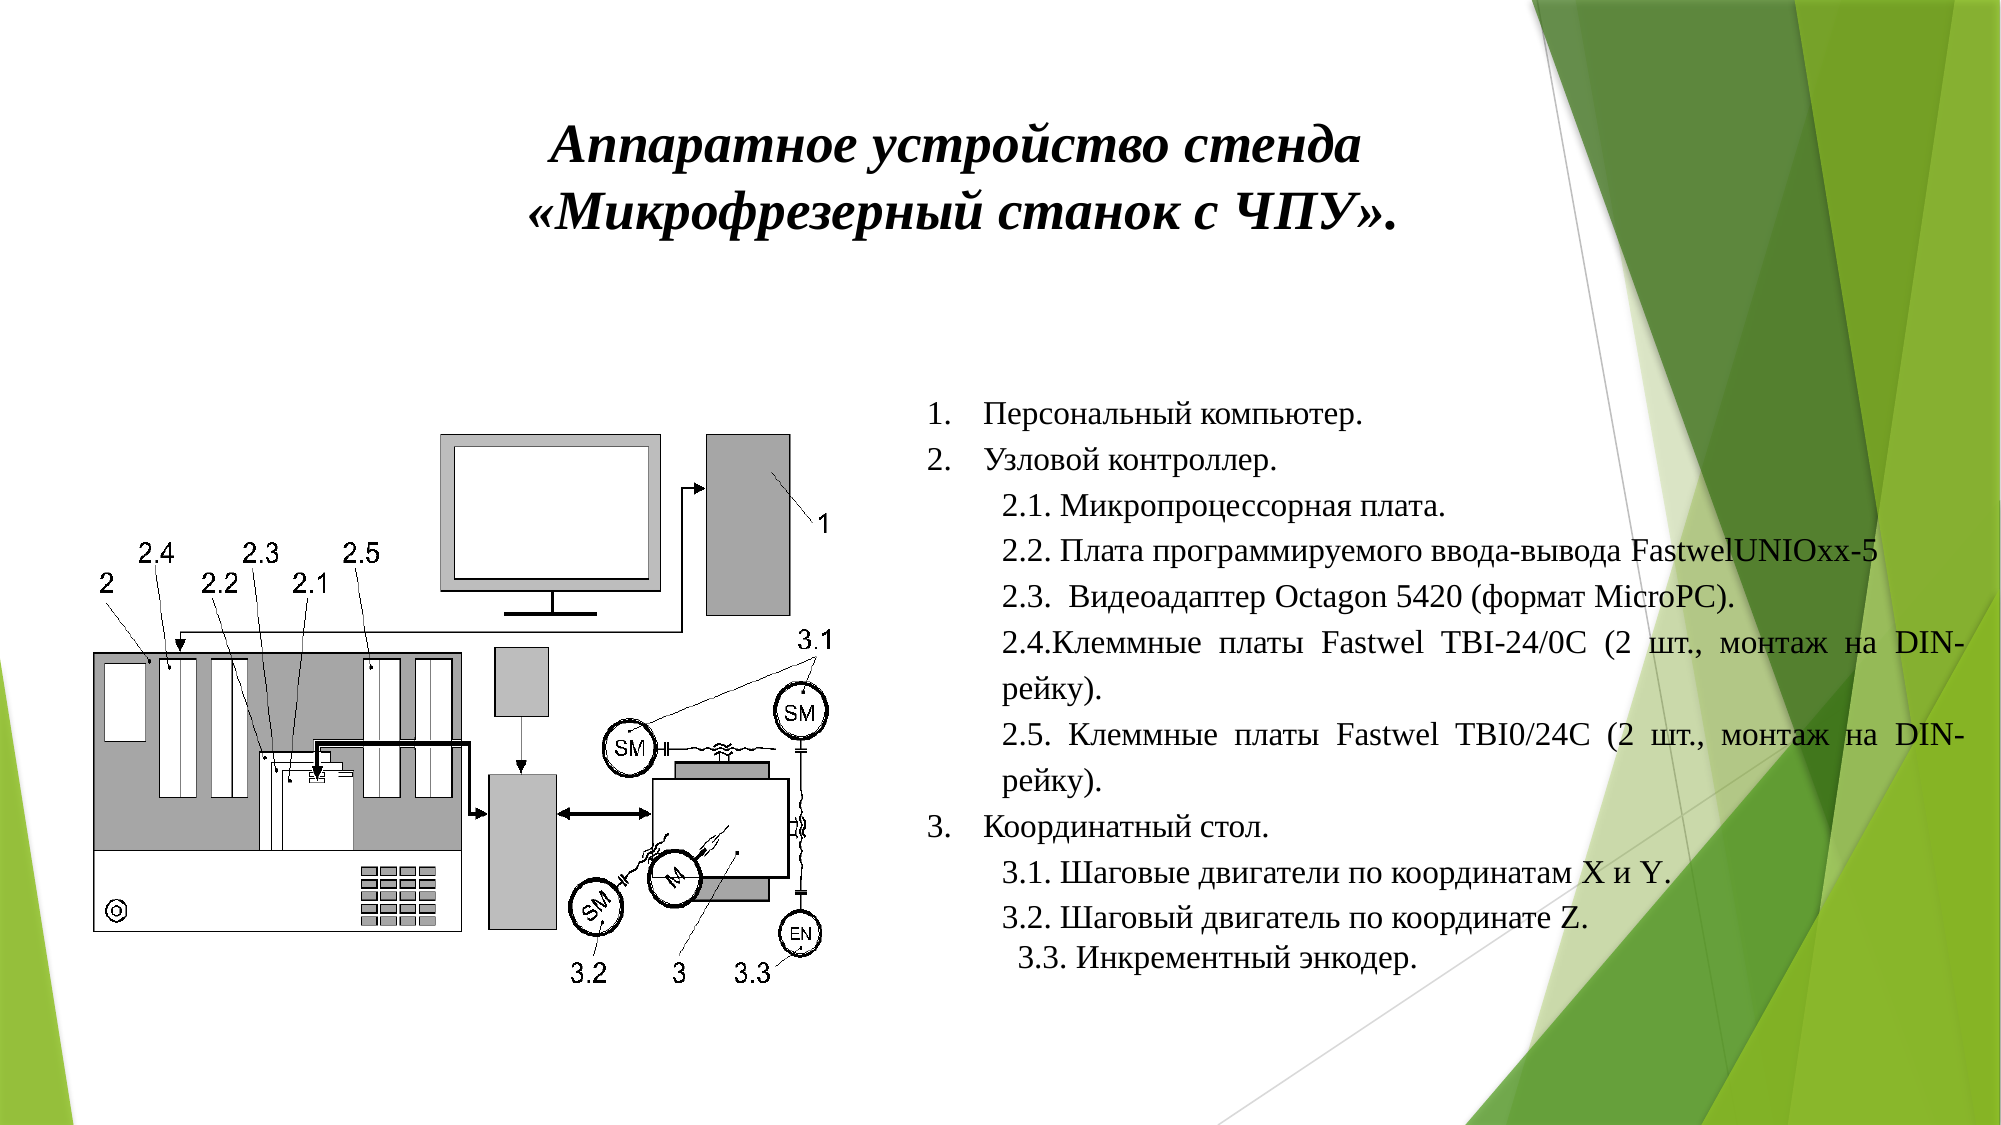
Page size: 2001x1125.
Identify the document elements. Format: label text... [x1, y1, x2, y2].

title Аппаратное устройство стенда «Микрофрезерный станок с ЧПУ». [111, 99, 1818, 317]
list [63, 405, 853, 1010]
text_box Персональный компьютер. Узловой контроллер. 2.1. Микропроцессорная плата. 2.2. Плата программируемого ввода-вывода FastwelUNIOxx-5 2.3. Видеоадаптер Octagon 5420 (формат MicroPC). 2.4.Клеммные платы Fastwel TBI-24/0C (2 шт., монтаж на DIN-рейку). 2.5. Клеммные платы Fastwel TBI0/24C (2 шт., монтаж на DIN-рейку). Координатный стол. 3.1. Шаговые двигатели по координатам X и Y. 3.2. Шаговый двигатель по координате Z. 3.3. Инкрементный энкодер. [912, 377, 1980, 983]
